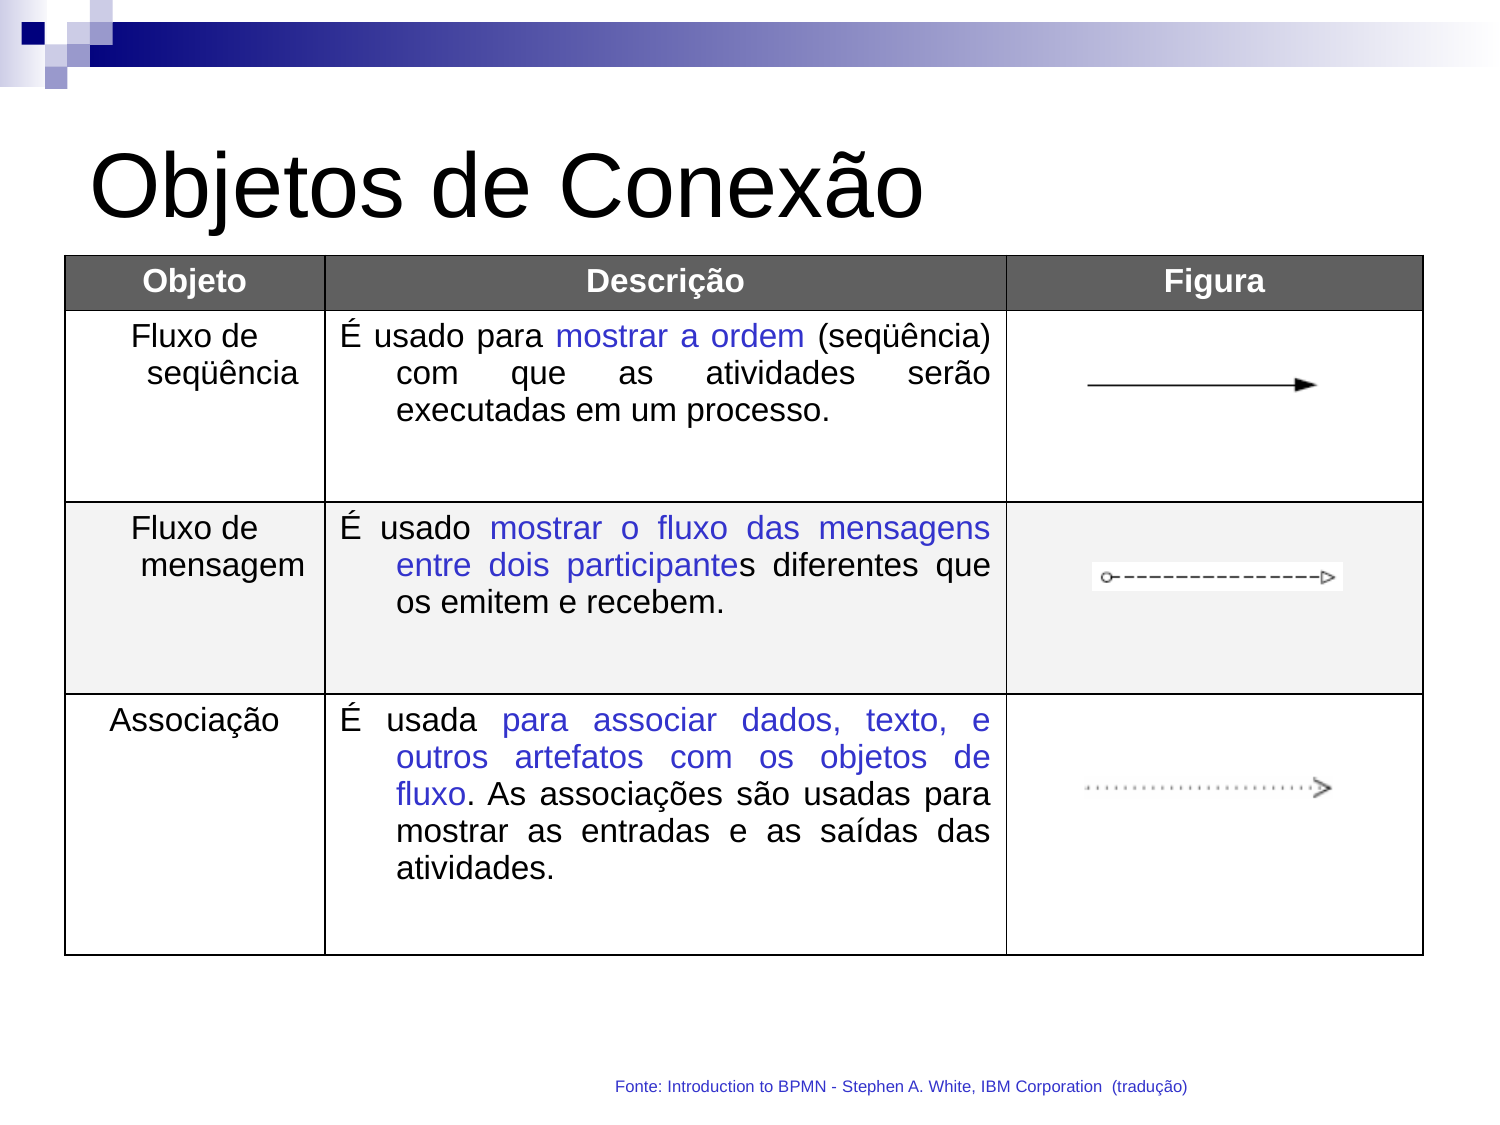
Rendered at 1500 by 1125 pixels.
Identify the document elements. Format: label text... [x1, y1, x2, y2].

table_cell É usado mostrar o fluxo das mensagens entre dois participantes diferentes que os emitem e recebem. [326, 549, 1006, 693]
table_cell Fluxo de mensagem [66, 549, 324, 693]
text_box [1092, 562, 1343, 591]
table_cell É usado mostrar o fluxo das mensagens entre dois participantes diferentes que os emitem e recebem. [326, 503, 1006, 541]
table_cell [1007, 542, 1422, 548]
table_cell [1007, 311, 1422, 501]
table_cell É usado para mostrar a ordem (seqüência) com que as atividades serão executadas em um processo. [326, 311, 1006, 501]
table_cell Fluxo de mensagem [66, 542, 324, 548]
table_cell É usada para associar dados, texto, e outros artefatos com os objetos de fluxo. As associações são usadas para mostrar as entradas e as saídas das atividades. [326, 695, 1006, 954]
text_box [1080, 774, 1338, 804]
table_cell [1007, 549, 1422, 693]
table_header Descrição [326, 256, 1006, 310]
title Objetos de Conexão [74, 69, 1425, 305]
table_header Figura [1007, 256, 1422, 310]
text_box Fonte: Introduction to BPMN - Stephen A. White, IBM Corporation (tradução) [525, 1070, 1495, 1104]
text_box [1080, 361, 1322, 405]
table_cell [1007, 503, 1422, 541]
table_cell Fluxo de mensagem [66, 503, 324, 541]
table_cell É usado mostrar o fluxo das mensagens entre dois participantes diferentes que os emitem e recebem. [326, 542, 1006, 548]
table_cell Associação [66, 695, 324, 954]
table_cell [1007, 695, 1422, 954]
table_cell Fluxo de seqüência [66, 311, 324, 501]
table_header Objeto [66, 256, 324, 310]
